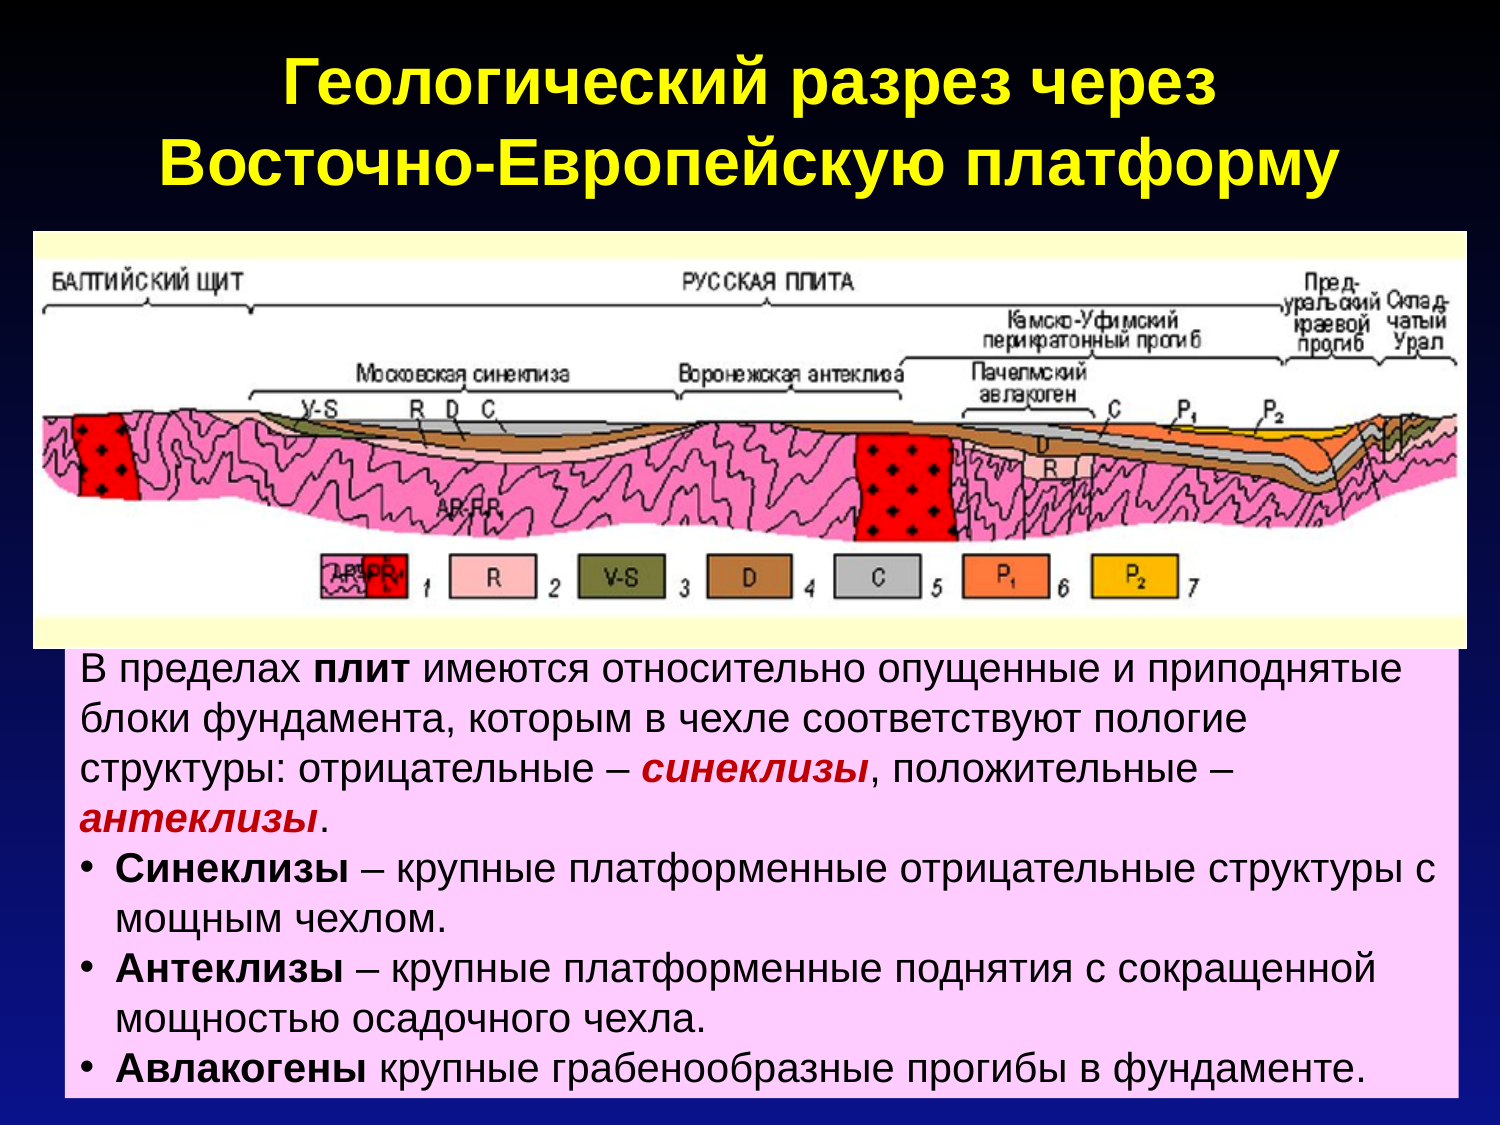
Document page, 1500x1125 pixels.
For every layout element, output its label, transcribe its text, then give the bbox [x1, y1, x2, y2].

text_box Геологический разрез через Восточно-Европейскую платформу [0, 30, 1500, 206]
picture [33, 231, 1467, 650]
text_box В пределах плит имеются относительно опущенные и приподнятые блоки фундамента, которым в чехле соответствуют пологие структуры: отрицательные – синеклизы, положительные – антеклизы. Синеклизы – крупные платформенные отрицательные структуры с мощным чехлом. Антеклизы – крупные платформенные поднятия с сокращенной мощностью осадочного чехла. Авлакогены крупные грабенообразные прогибы в фундаменте. [64, 657, 1459, 1099]
